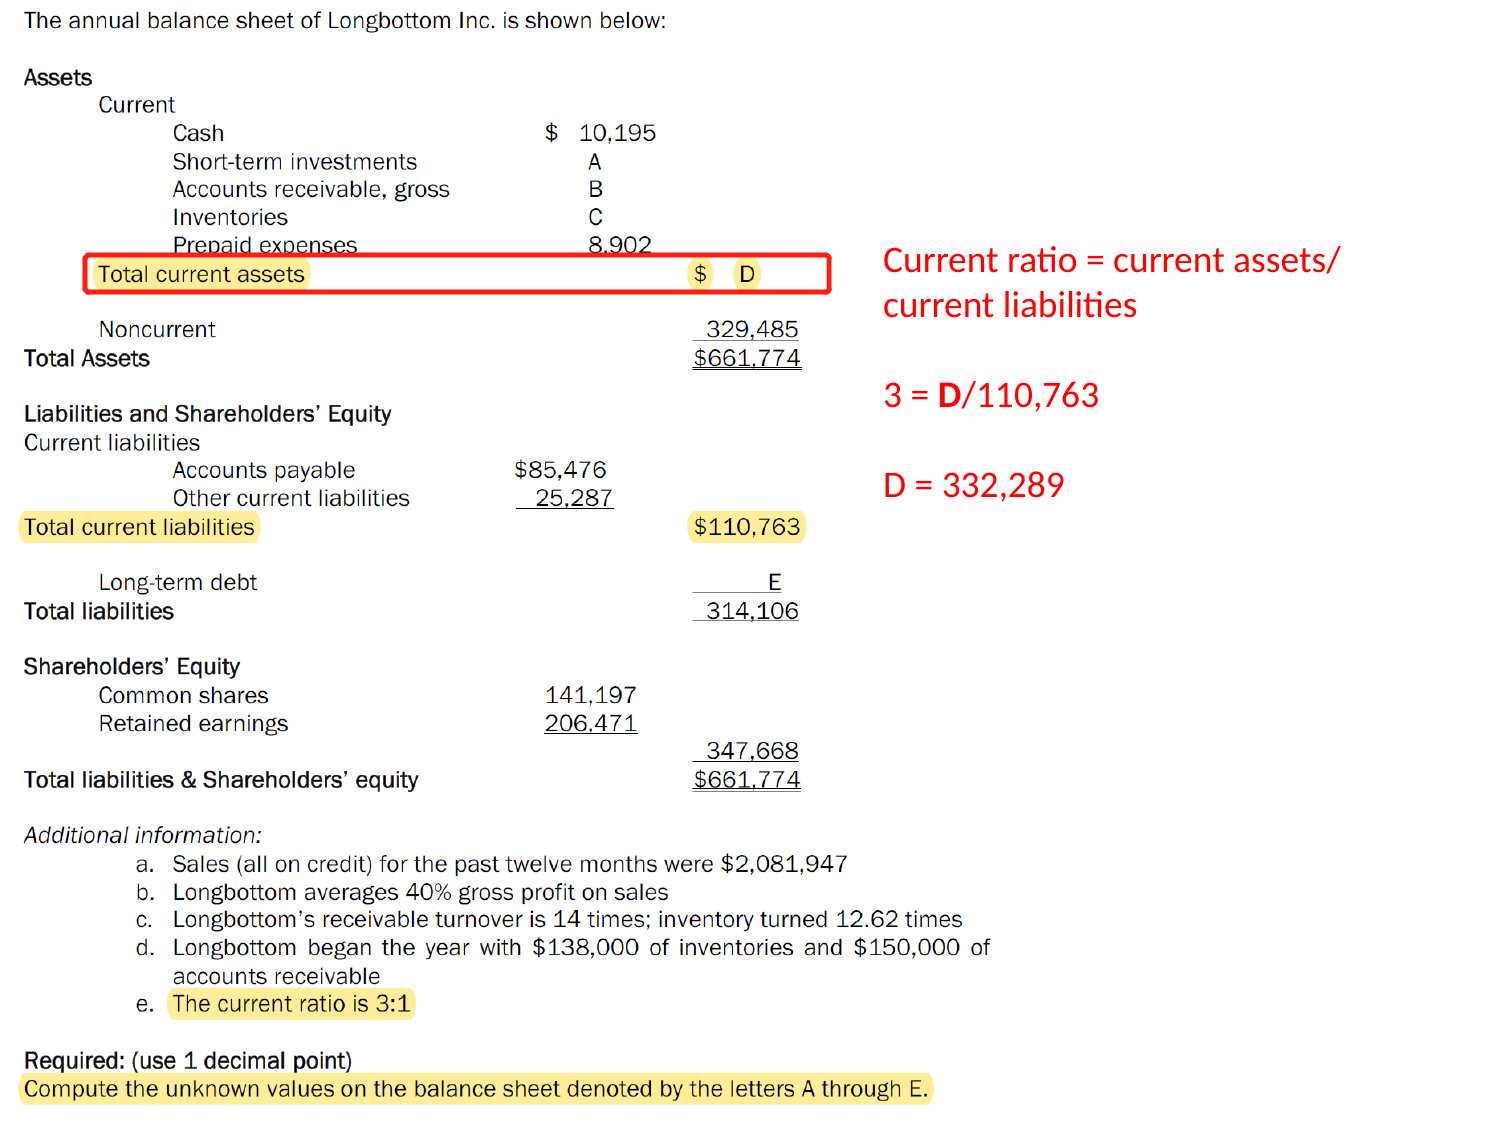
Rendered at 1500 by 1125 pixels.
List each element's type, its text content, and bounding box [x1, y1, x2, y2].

picture [12, 0, 1026, 1125]
text_box Current ratio = current assets/ current liabilities 3 = D/110,763 D = 332,289 [1026, 228, 1443, 513]
